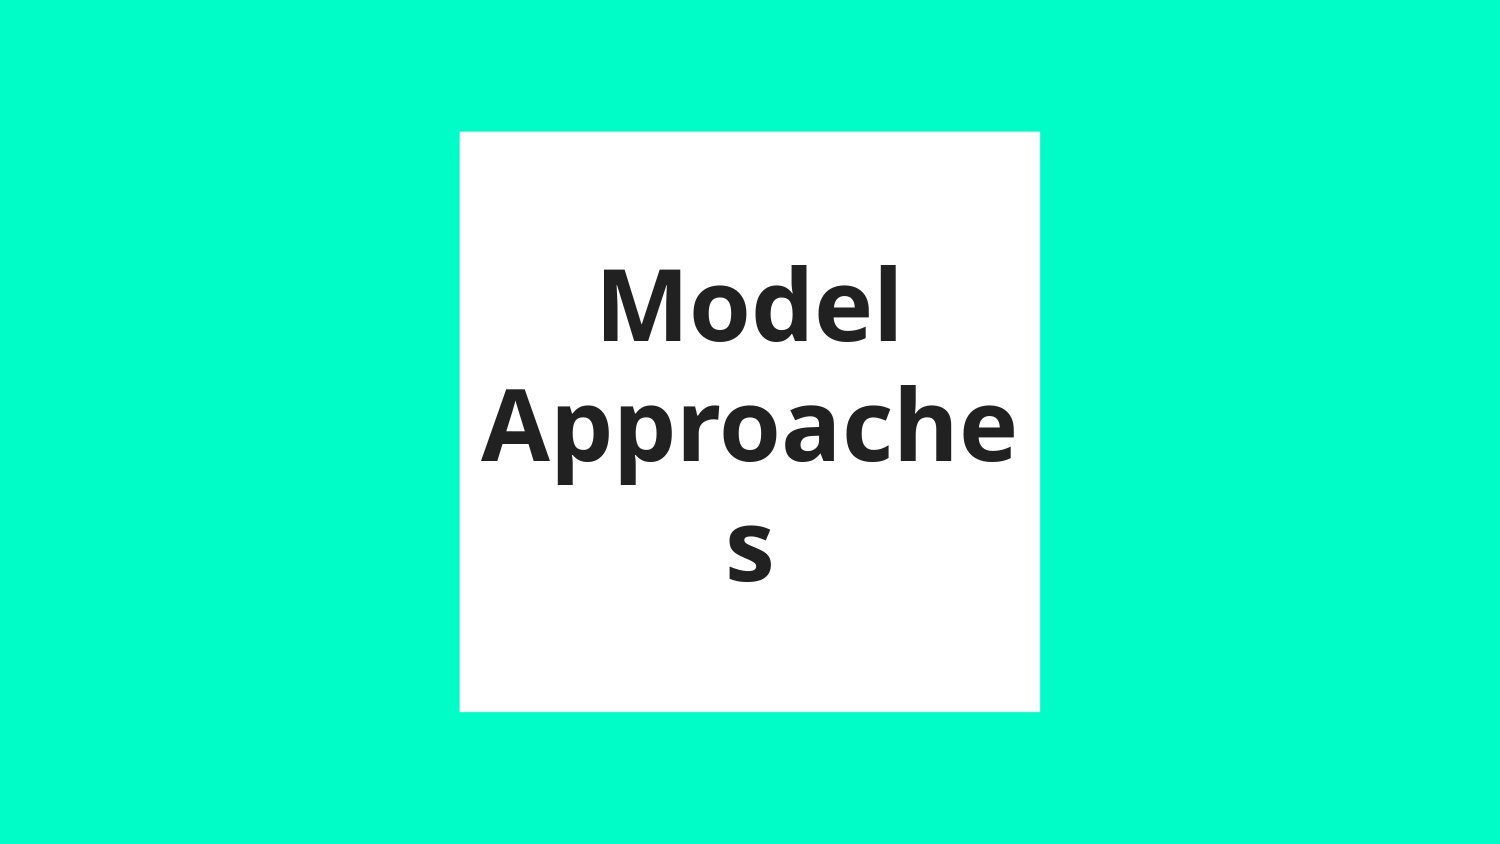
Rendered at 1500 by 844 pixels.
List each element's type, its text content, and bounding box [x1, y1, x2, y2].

title Model Approaches [459, 131, 1041, 713]
